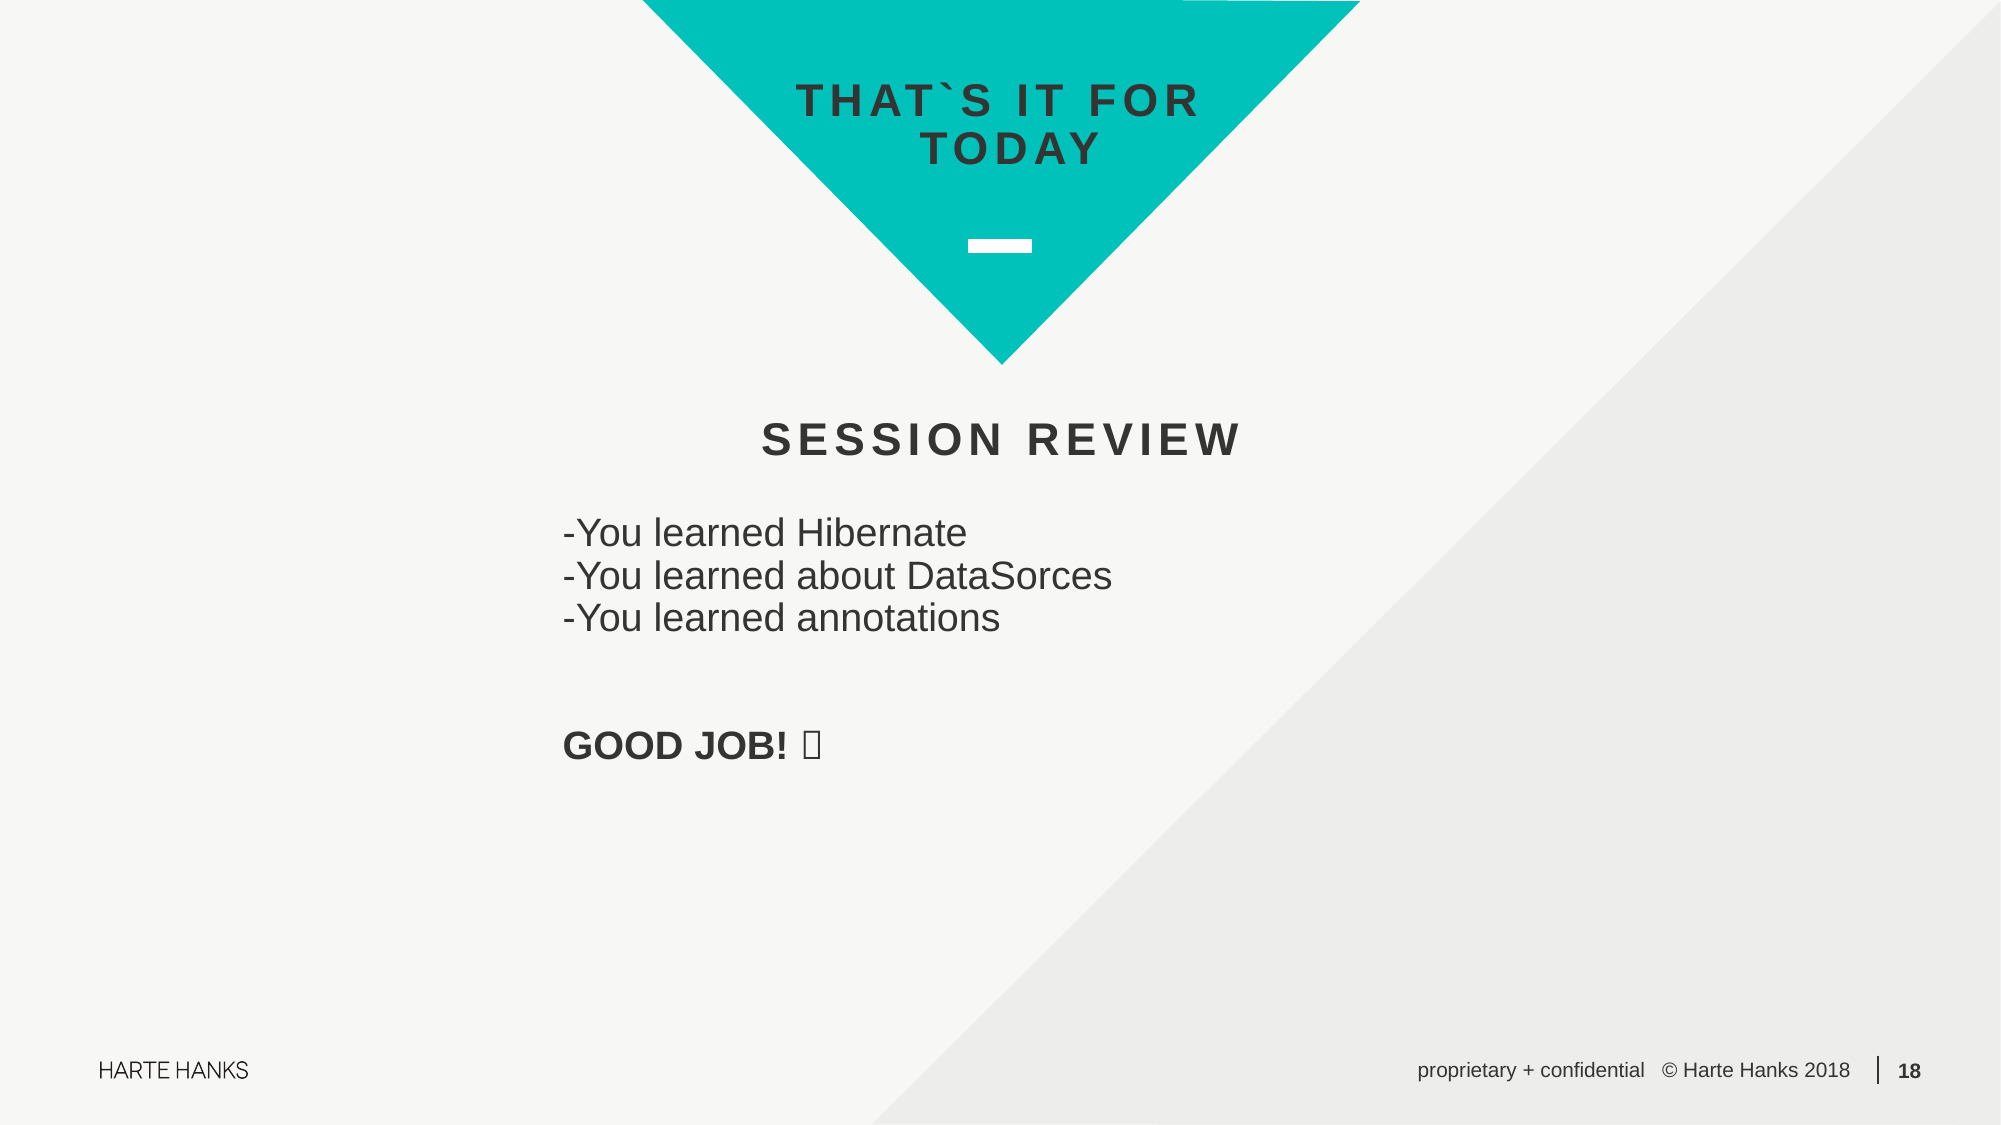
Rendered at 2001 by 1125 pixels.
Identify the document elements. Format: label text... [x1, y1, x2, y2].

text_box -You learned Hibernate -You learned about DataSorces -You learned annotations GOOD JOB!  [510, 497, 1490, 951]
picture [100, 1061, 248, 1079]
text_box Session review [510, 374, 1490, 480]
title That`s it for today [679, 37, 1321, 174]
